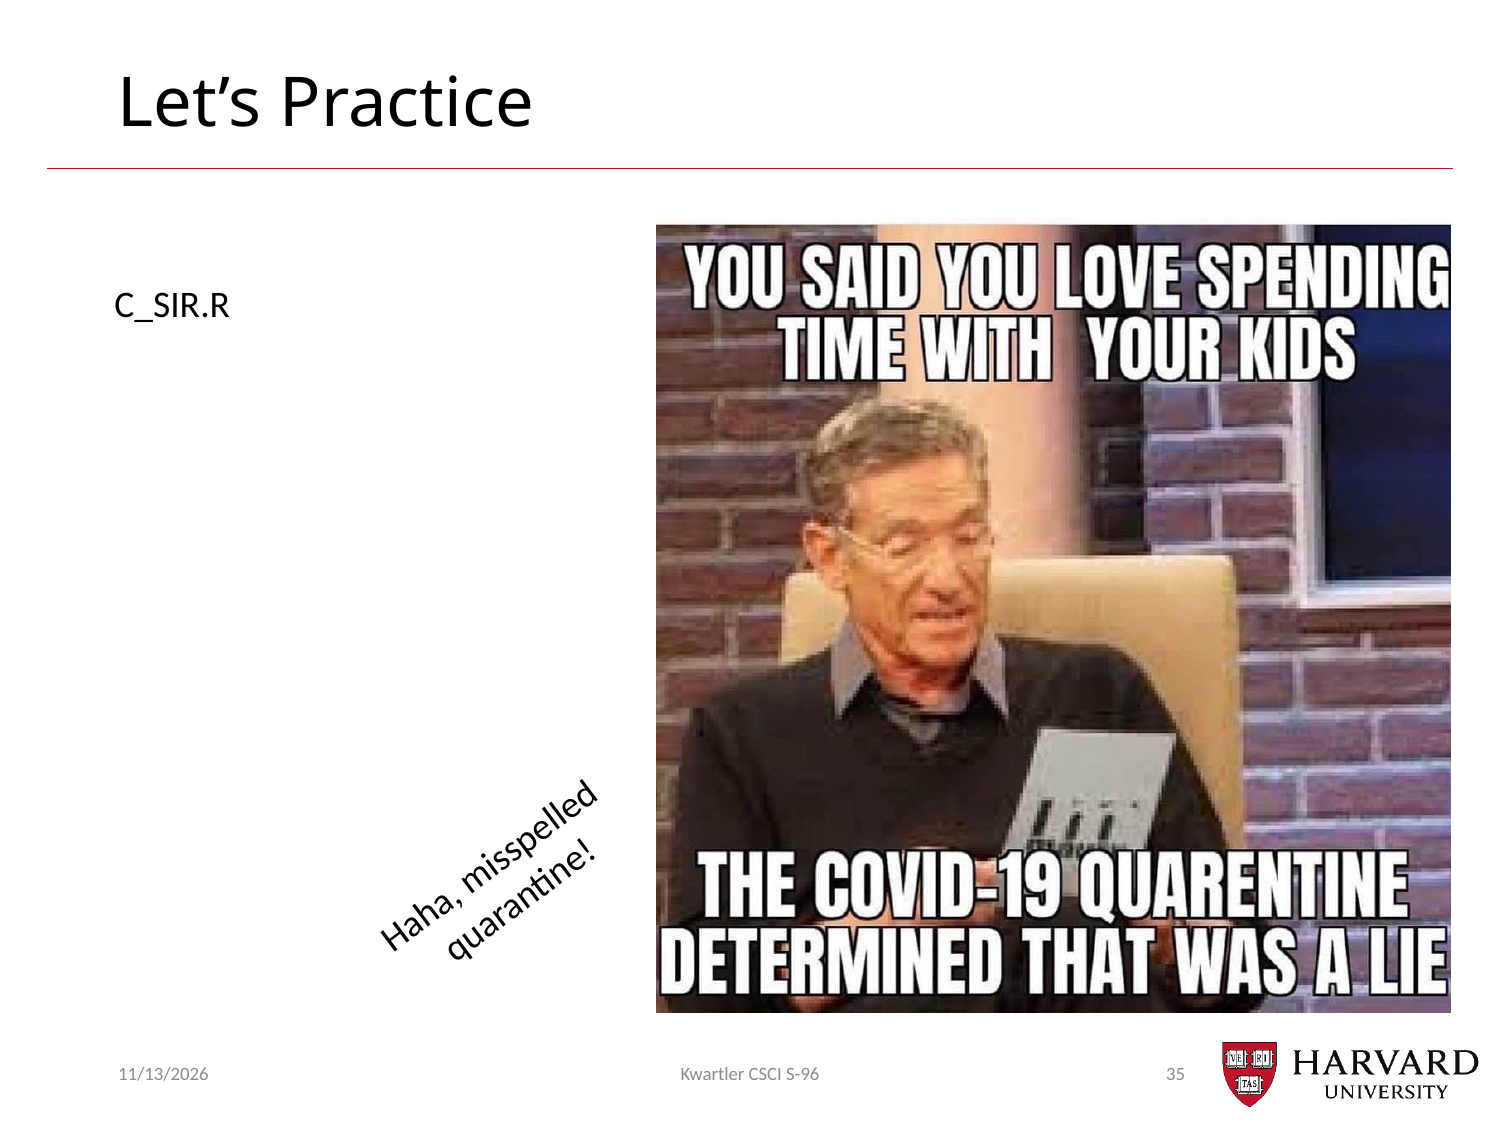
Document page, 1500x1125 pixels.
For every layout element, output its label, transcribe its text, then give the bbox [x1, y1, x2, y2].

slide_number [103, 1042, 441, 1103]
picture [1200, 1024, 1500, 1125]
picture [656, 218, 1451, 1013]
footer Kwartler CSCI S-96 [496, 1042, 1004, 1103]
title Let’s Practice [103, 59, 1397, 157]
text_box Haha, misspelled quarantine! [354, 748, 655, 1011]
text_box C_SIR.R [99, 272, 246, 378]
slide_number 35 [1059, 1042, 1200, 1103]
